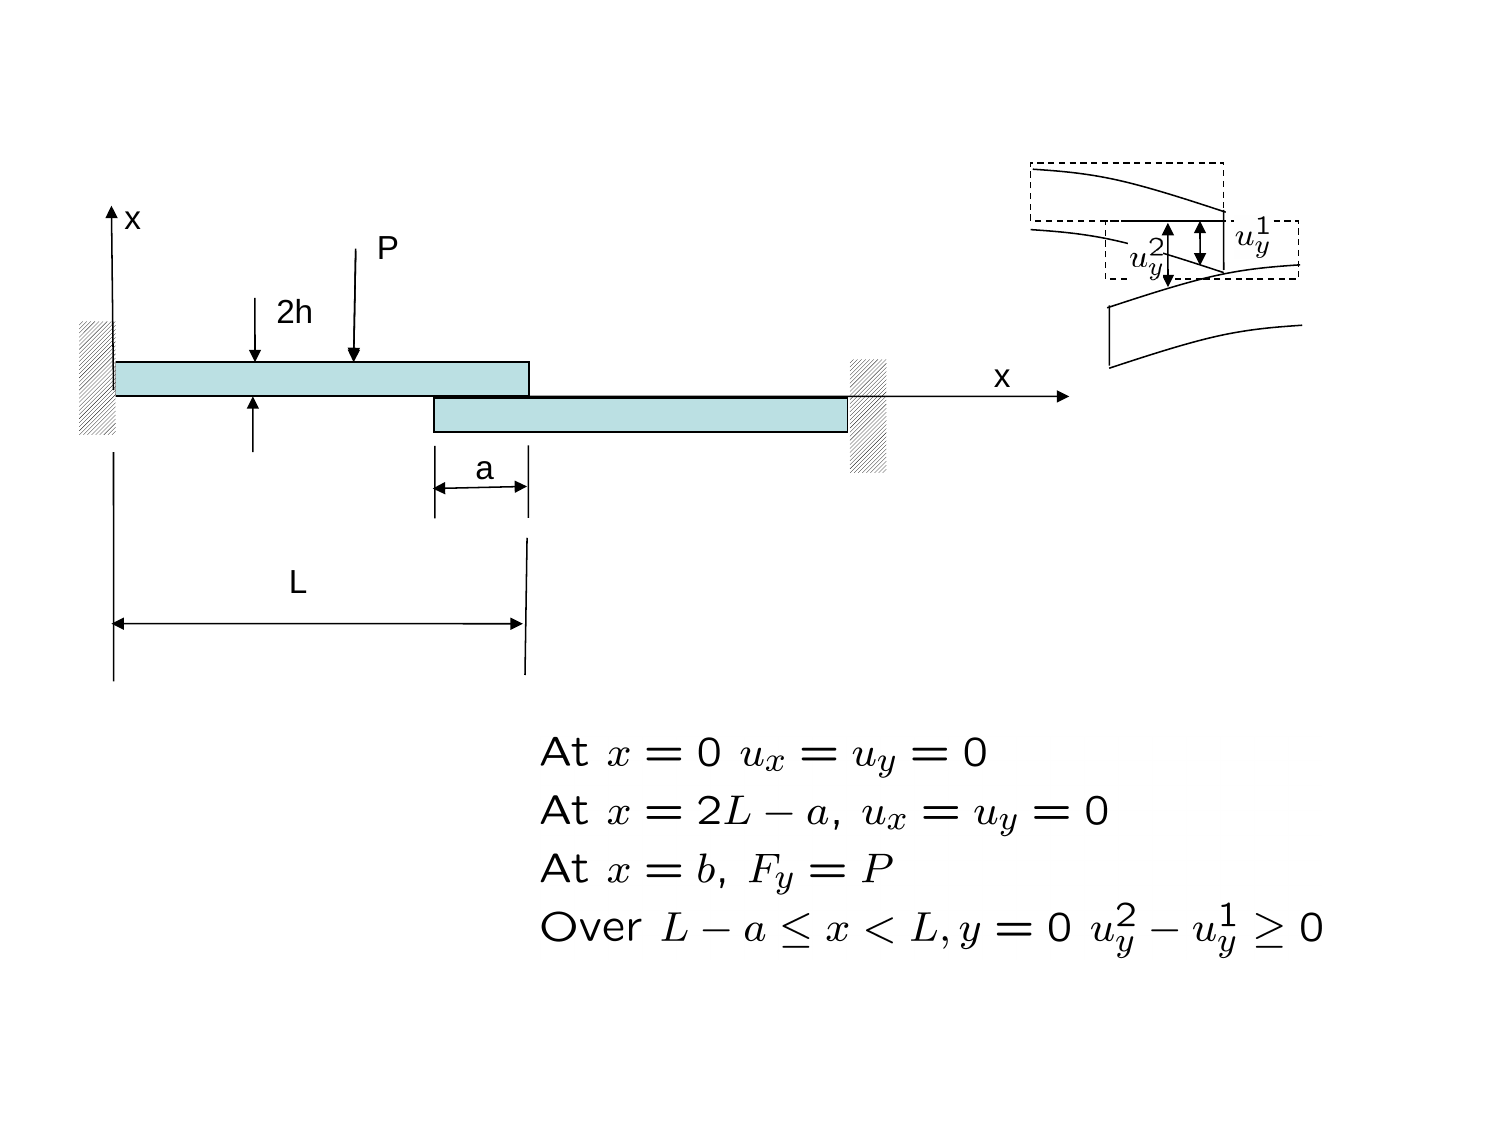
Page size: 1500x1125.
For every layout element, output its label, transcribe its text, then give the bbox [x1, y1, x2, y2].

text_box [246, 396, 260, 453]
text_box [116, 362, 530, 397]
text_box x [109, 188, 157, 244]
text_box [1030, 168, 1227, 273]
text_box a [460, 439, 510, 494]
text_box [1274, 221, 1299, 263]
text_box [434, 398, 848, 433]
text_box [1056, 390, 1070, 403]
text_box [1107, 264, 1303, 369]
text_box 2h [261, 282, 332, 338]
picture [540, 736, 1323, 961]
text_box [849, 359, 887, 396]
text_box [849, 397, 887, 473]
text_box x [979, 346, 1057, 401]
picture [1127, 236, 1163, 281]
text_box [1030, 162, 1224, 168]
text_box L [274, 552, 354, 608]
text_box [347, 248, 361, 361]
text_box [79, 321, 116, 435]
text_box [248, 297, 262, 363]
text_box [432, 482, 460, 495]
text_box [111, 617, 523, 630]
text_box P [362, 218, 487, 274]
picture [1234, 214, 1270, 260]
text_box [510, 480, 528, 493]
